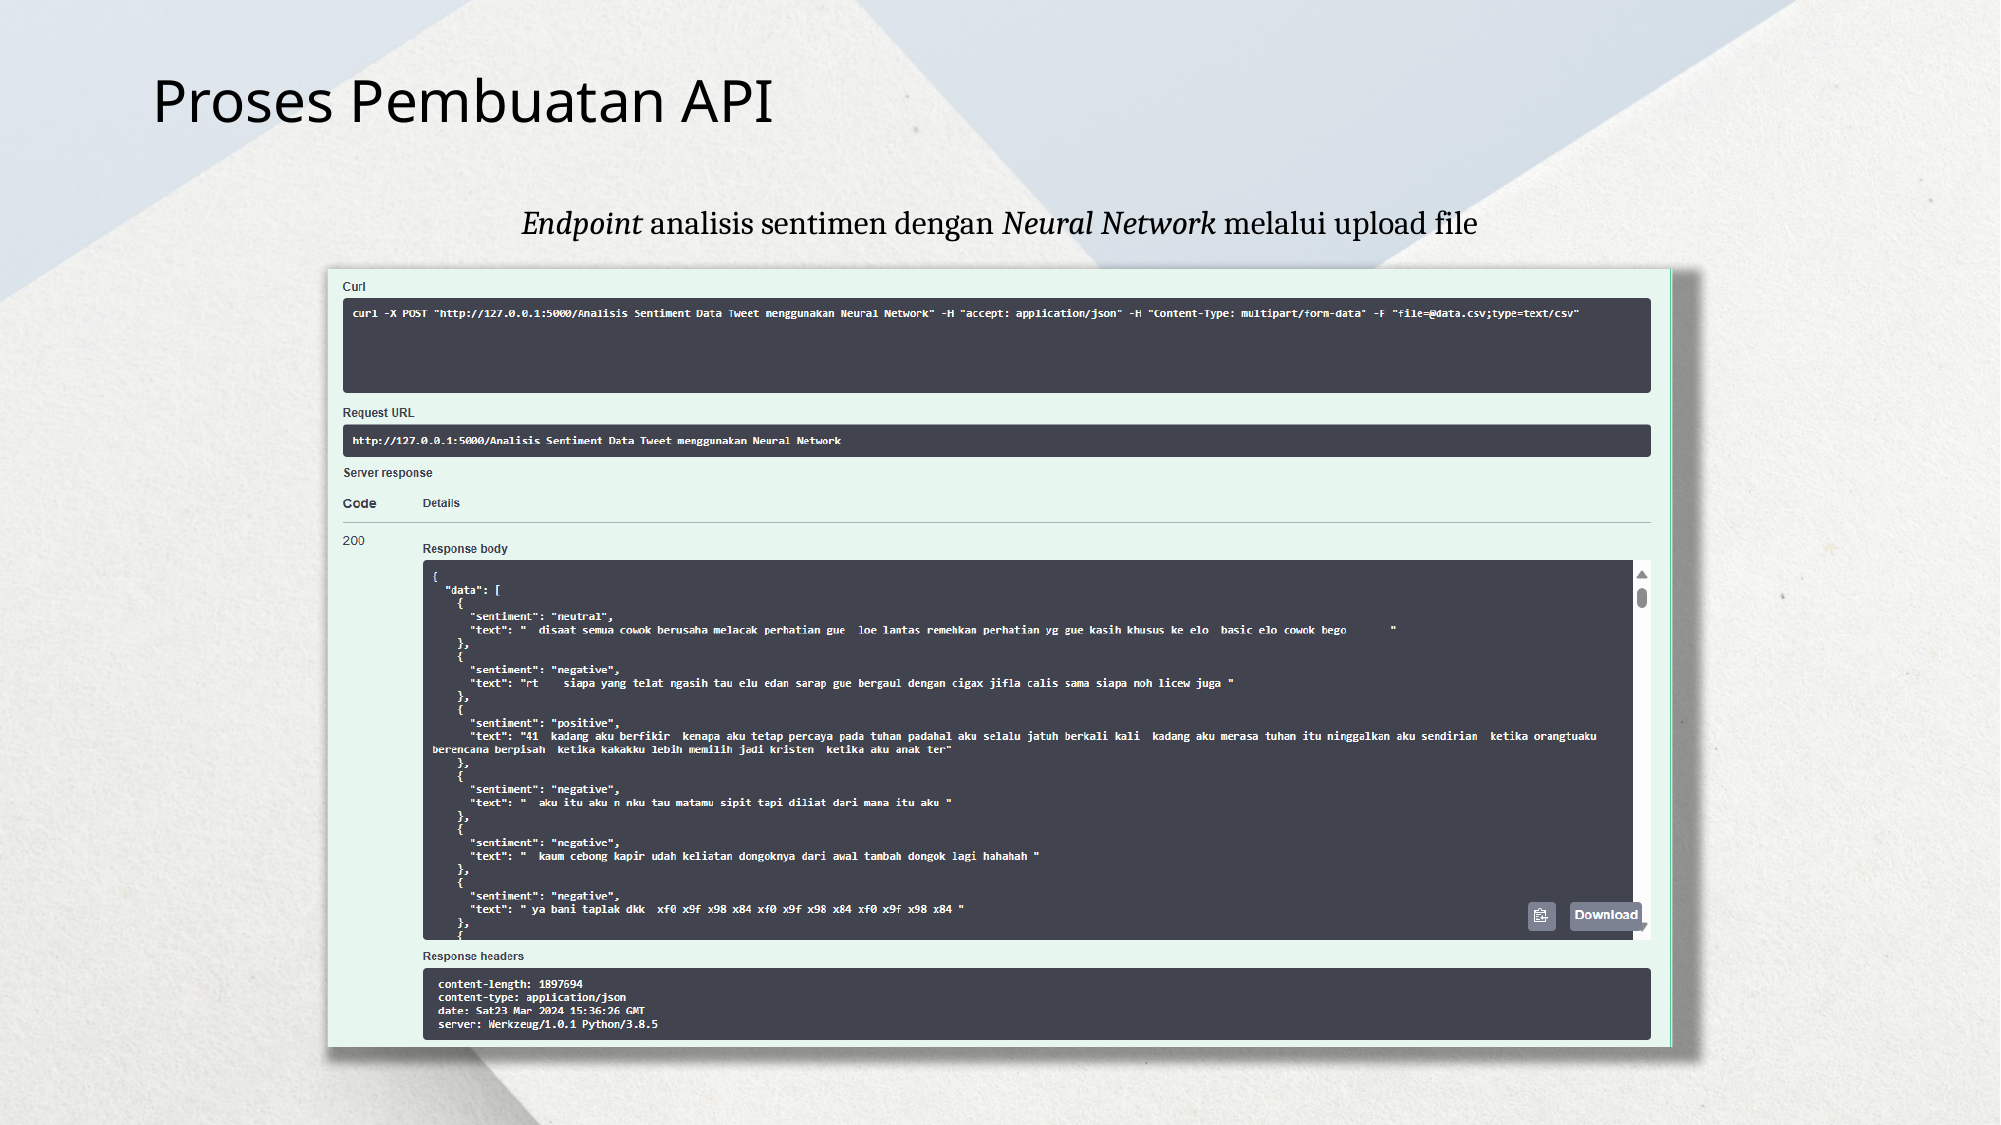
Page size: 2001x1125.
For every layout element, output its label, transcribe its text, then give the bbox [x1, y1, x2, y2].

text_box Endpoint analisis sentimen dengan Neural Network melalui upload file [506, 194, 1494, 249]
picture [0, 0, 2001, 1125]
title Proses Pembuatan API [137, 59, 1863, 147]
